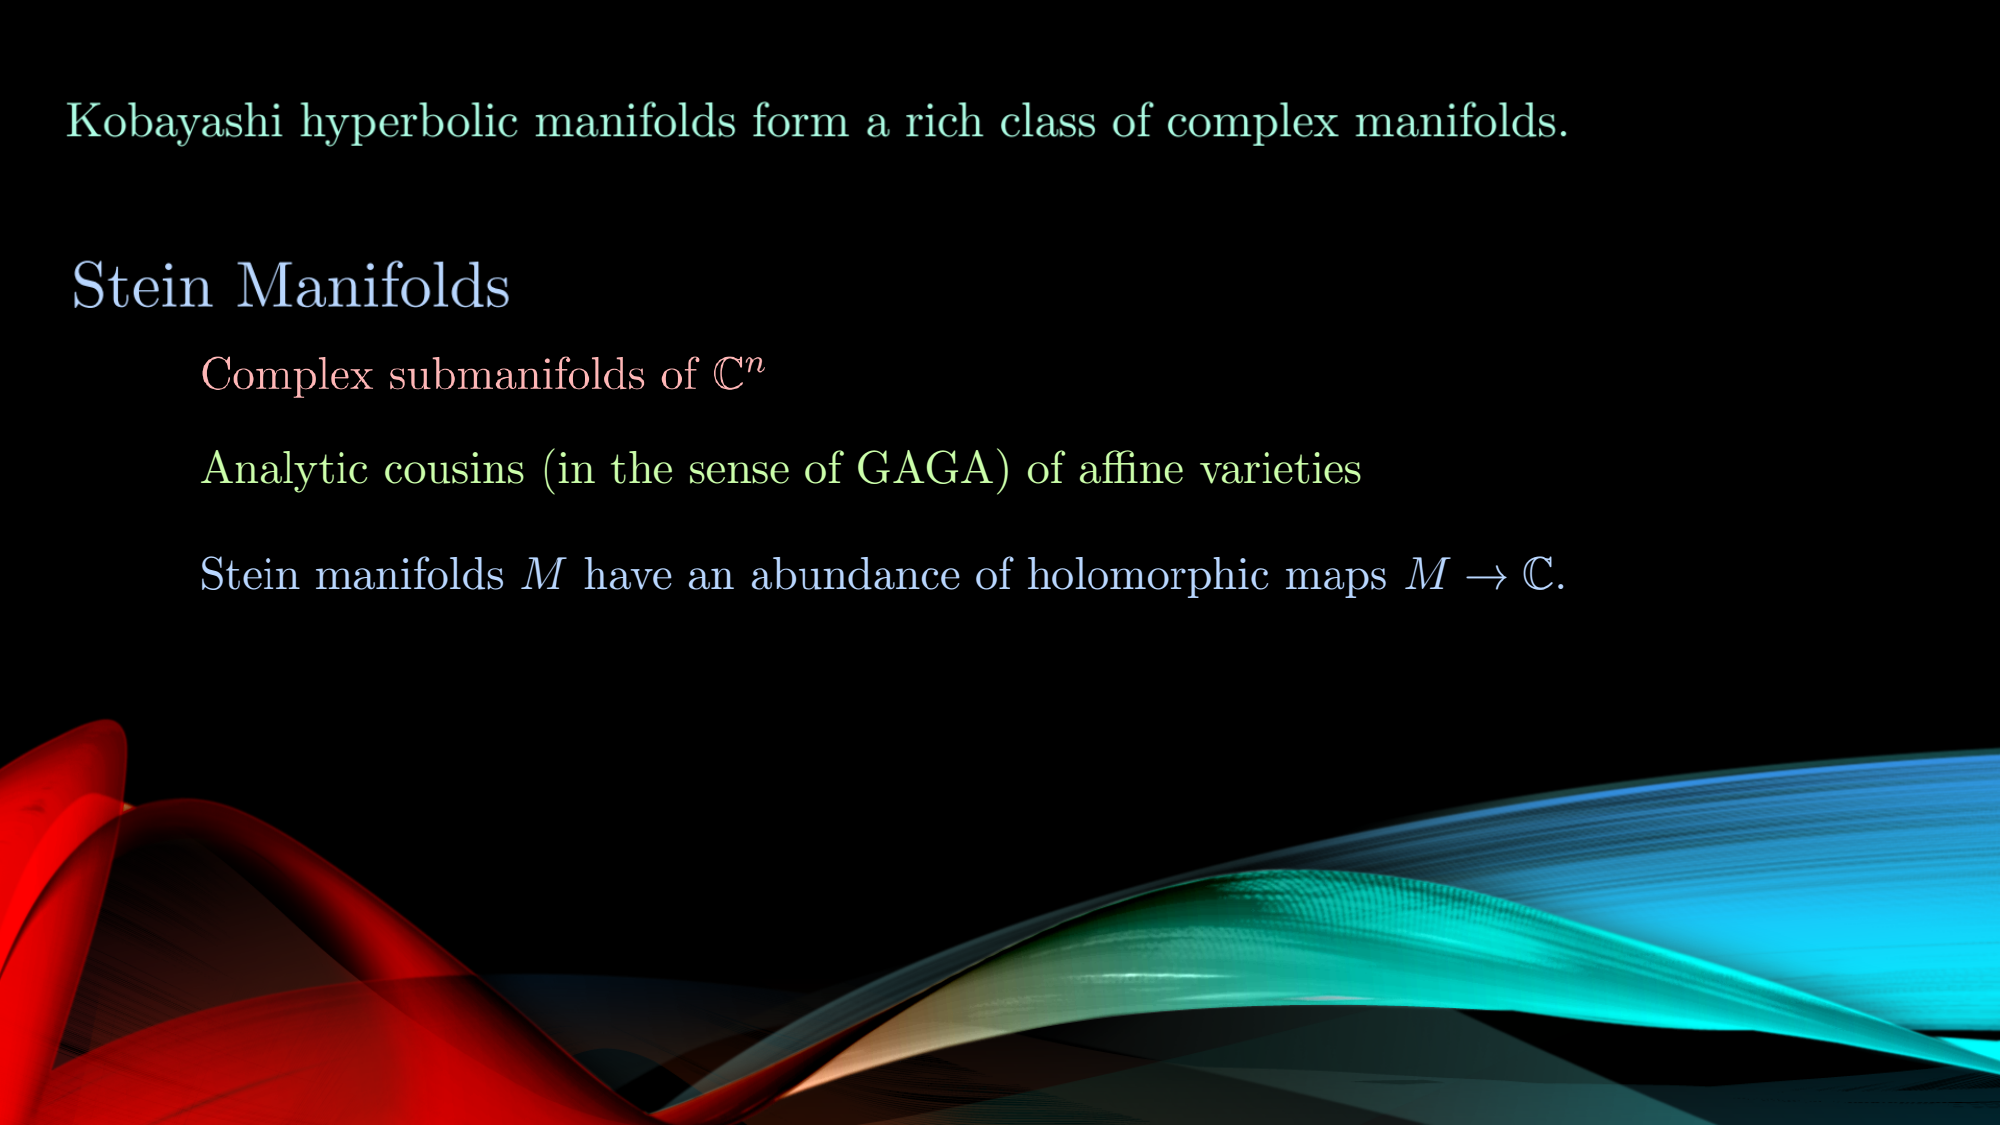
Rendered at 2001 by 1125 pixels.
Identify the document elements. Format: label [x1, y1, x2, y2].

picture [45, 75, 1586, 168]
picture [45, 228, 778, 409]
picture [186, 533, 1586, 620]
picture [186, 430, 1371, 506]
picture [0, 717, 2000, 1125]
